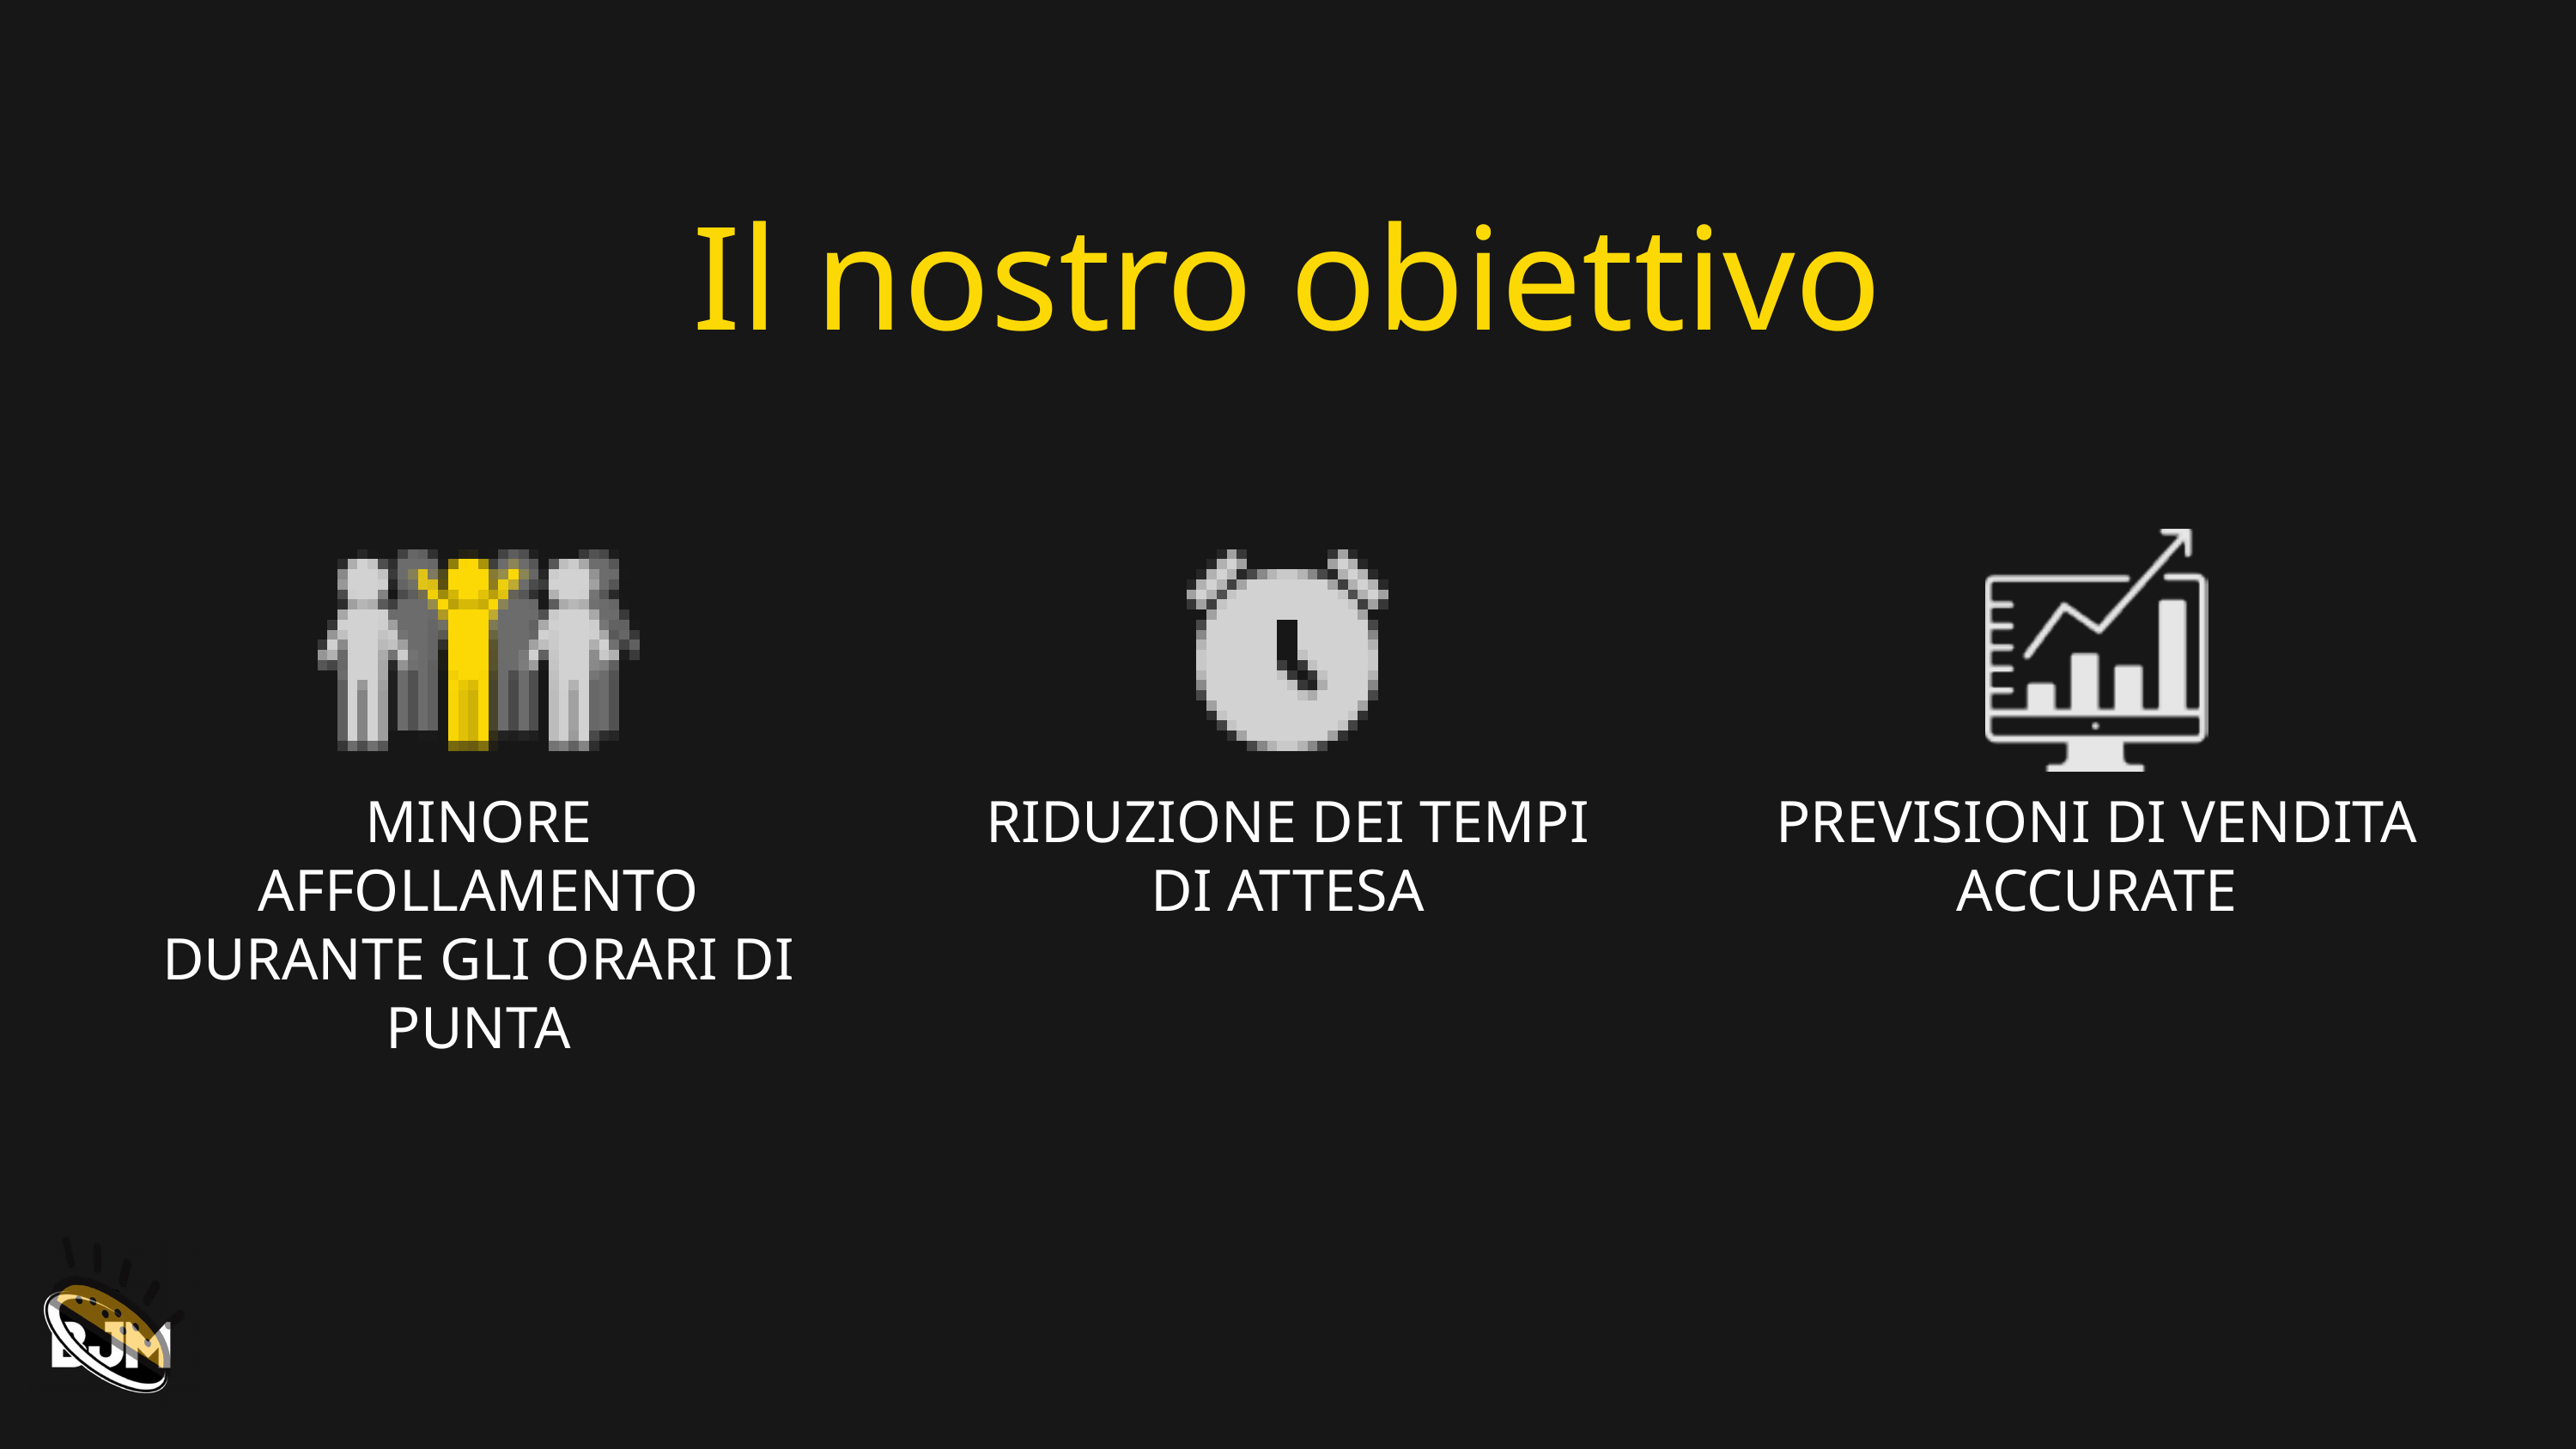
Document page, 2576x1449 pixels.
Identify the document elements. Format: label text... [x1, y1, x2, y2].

text_box MINORE AFFOLLAMENTO DURANTE GLI ORARI DI PUNTA [144, 785, 813, 1060]
picture [317, 549, 641, 751]
picture [1187, 549, 1388, 751]
text_box PREVISIONI DI VENDITA ACCURATE [1762, 785, 2432, 923]
text_box Il nostro obiettivo [428, 218, 2148, 360]
text_box RIDUZIONE DEI TEMPI DI ATTESA [953, 785, 1622, 923]
picture [1985, 529, 2208, 773]
picture [0, 1235, 214, 1449]
